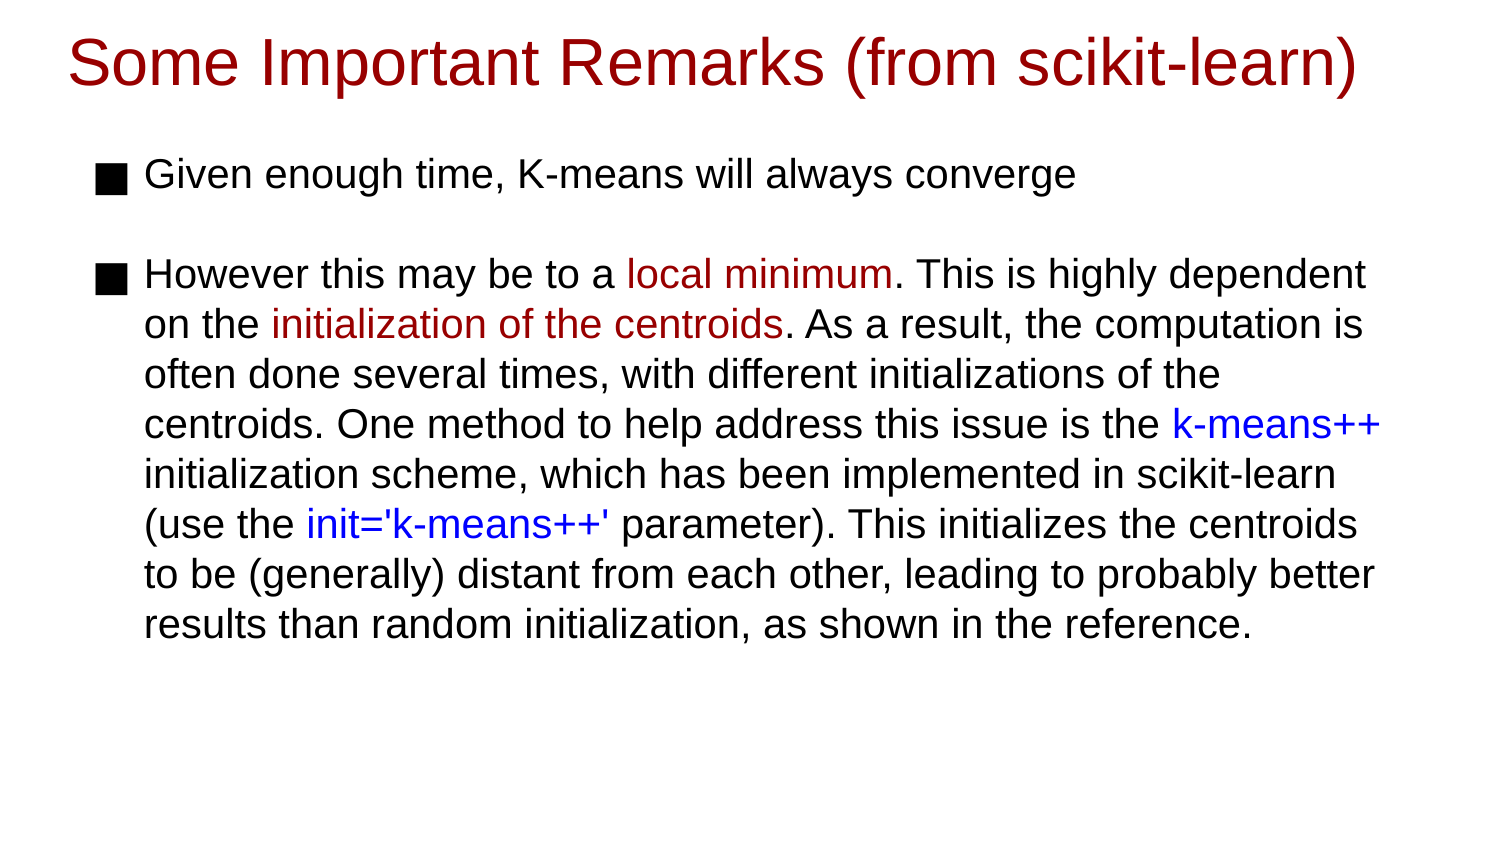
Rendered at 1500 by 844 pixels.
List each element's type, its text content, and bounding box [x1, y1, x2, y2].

list Given enough time, K-means will always converge However this may be to a local minimum. This is highly dependent on the initialization of the centroids. As a result, the computation is often done several times, with different initializations of the centroids. One method to help address this issue is the k-means++ initialization scheme, which has been implemented in scikit-learn (use the init='k-means++' parameter). This initializes the centroids to be (generally) distant from each other, leading to probably better results than random initialization, as shown in the reference. [53, 131, 1400, 757]
title Some Important Remarks (from scikit-learn) [52, 23, 1469, 95]
